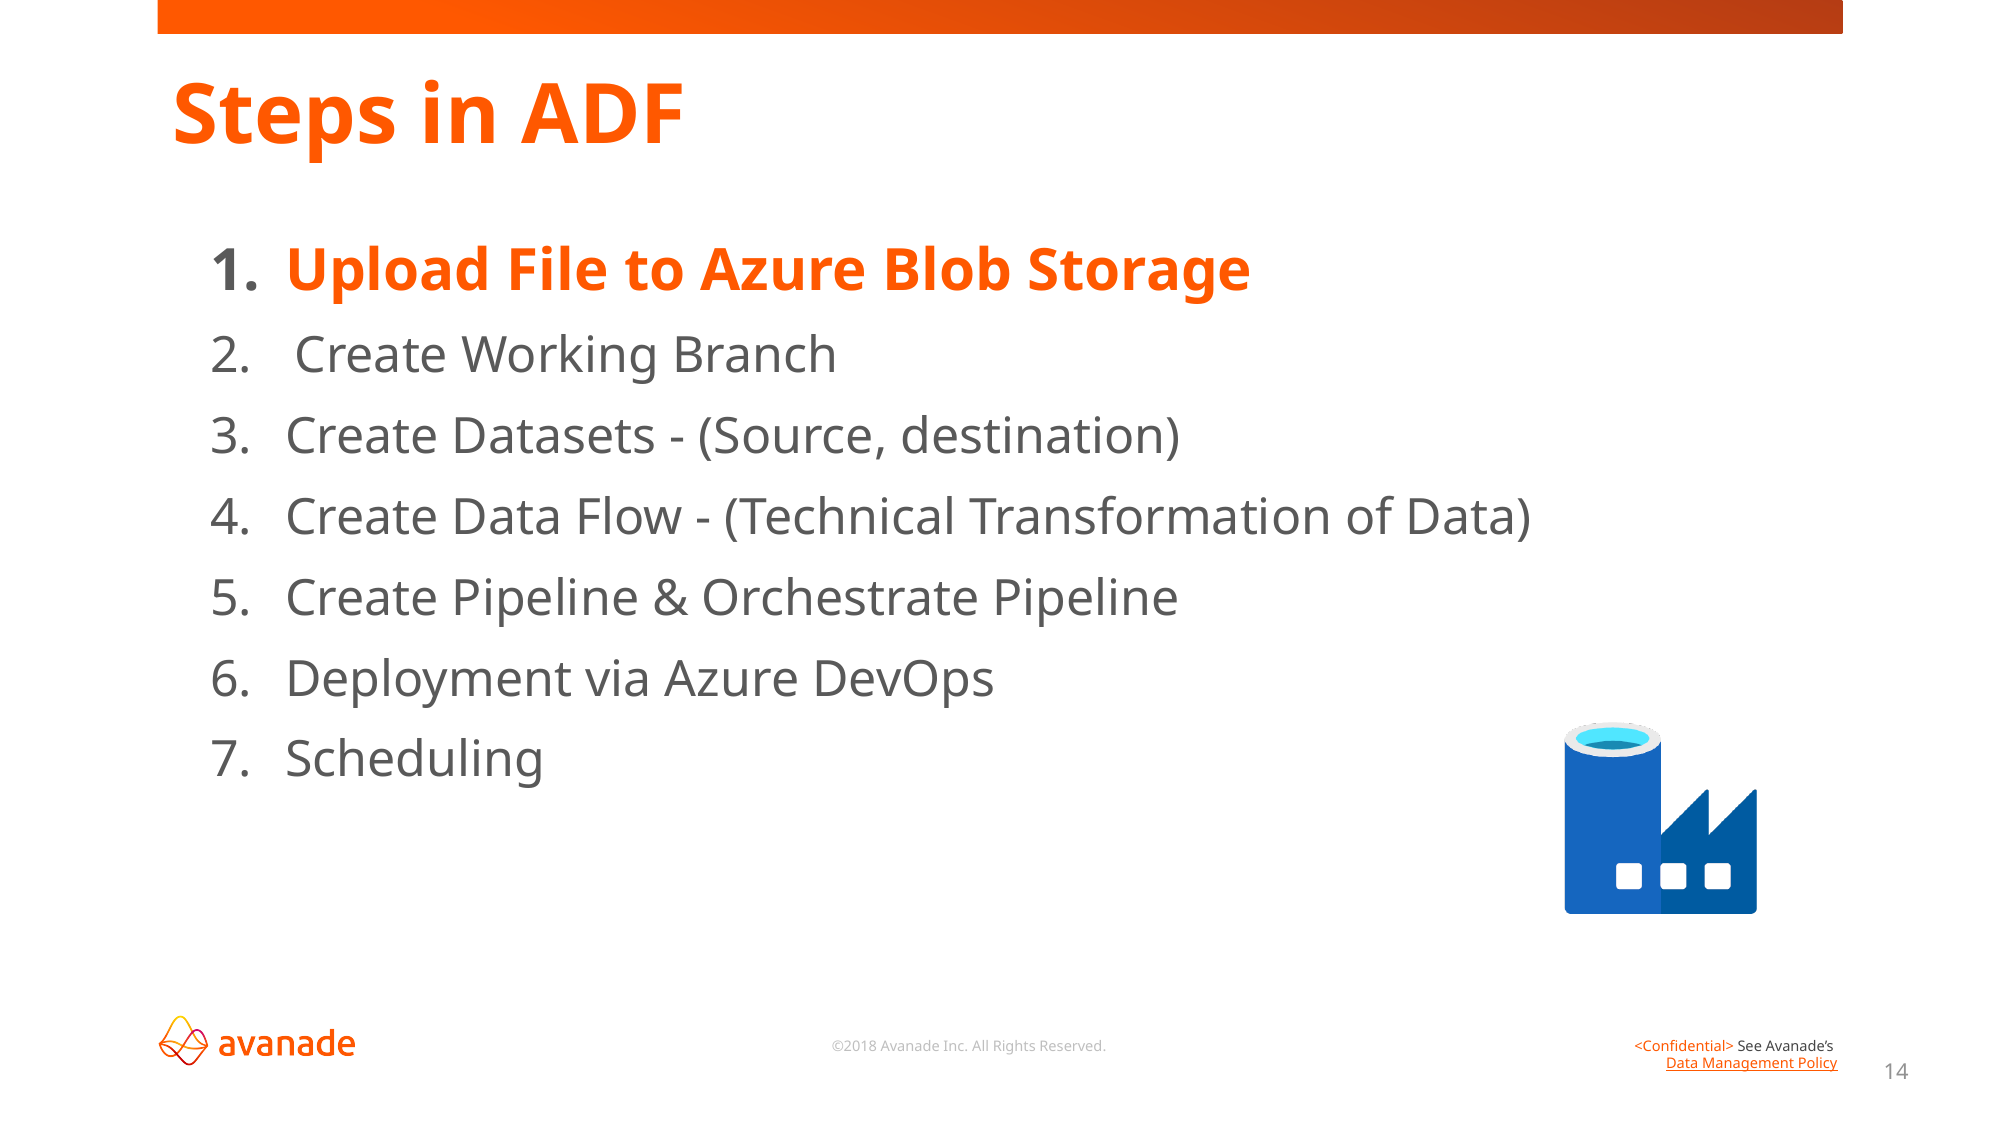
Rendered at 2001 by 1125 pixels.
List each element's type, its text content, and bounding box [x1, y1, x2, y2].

slide_number 14 [1842, 1042, 1924, 1103]
picture [138, 995, 384, 1086]
picture [1478, 722, 1843, 915]
title Steps in ADF [157, 64, 1845, 225]
list Upload File to Azure Blob Storage Create Working Branch Create Datasets - (Source, destination) Create Data Flow - (Technical Transformation of Data) Create Pipeline & Orchestrate Pipeline Deployment via Azure DevOps Scheduling [157, 225, 1551, 914]
